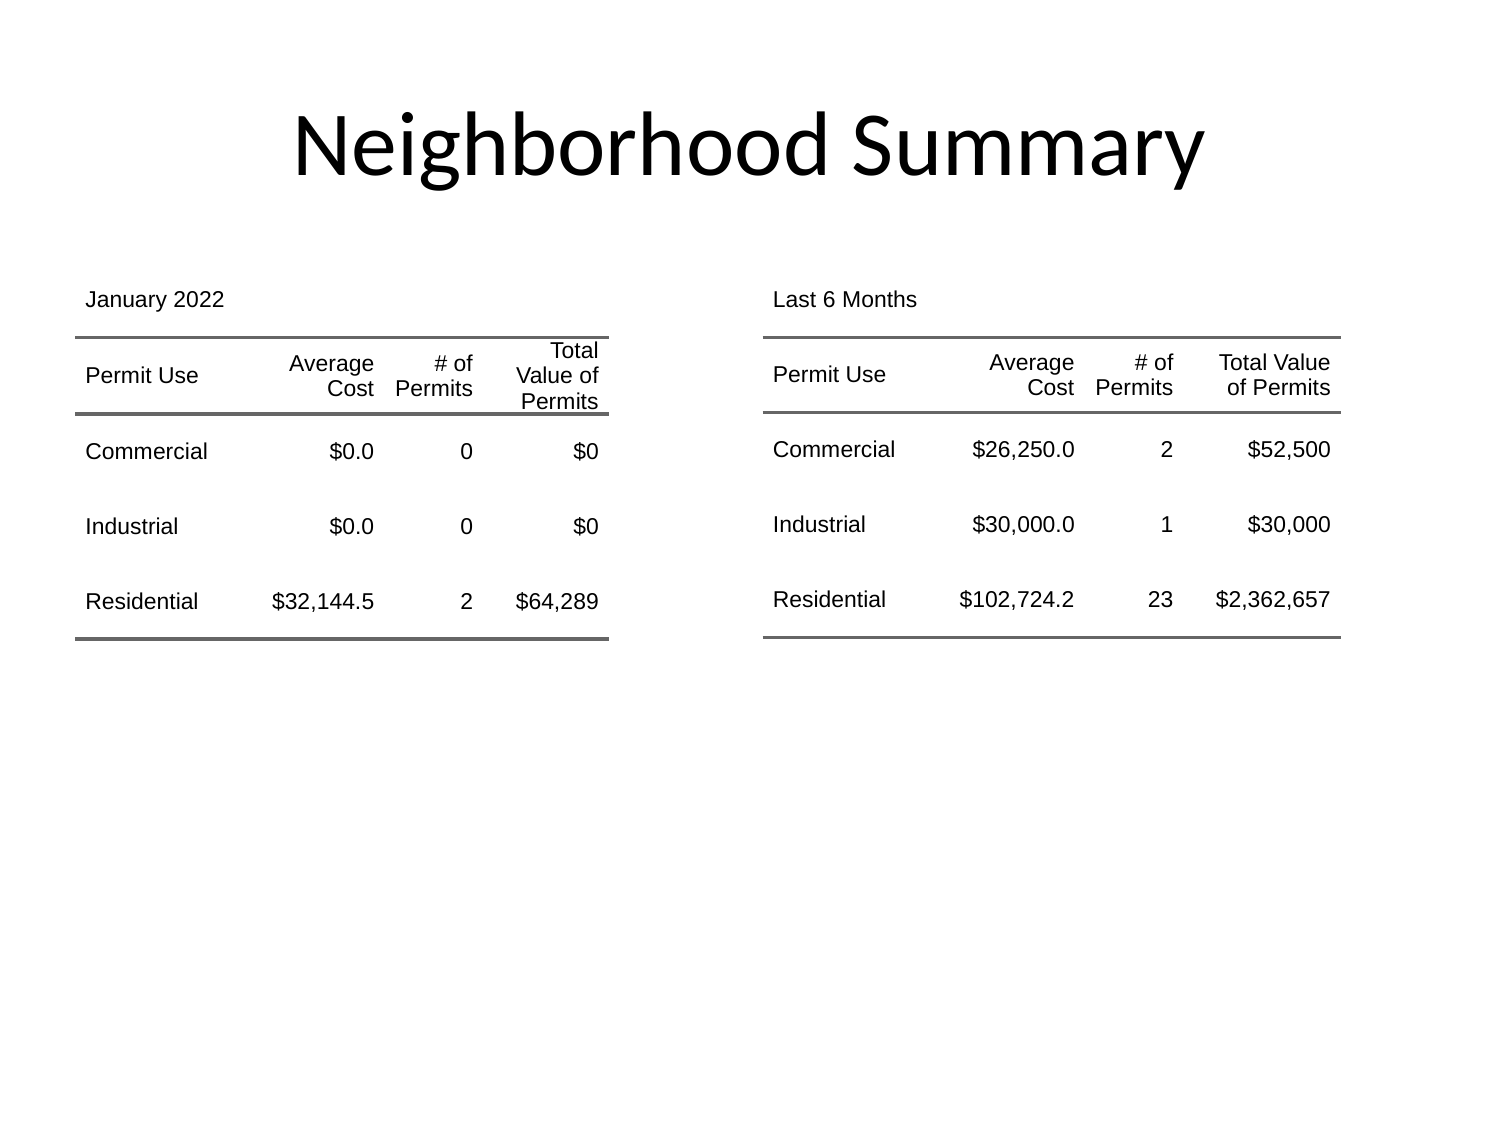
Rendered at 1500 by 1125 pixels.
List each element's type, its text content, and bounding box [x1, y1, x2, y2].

table_cell $0 [483, 416, 609, 489]
table_cell Commercial [75, 416, 240, 489]
table_cell Average Cost [240, 339, 385, 412]
title Neighborhood Summary [75, 45, 1425, 233]
table_cell Residential [75, 564, 240, 637]
table_cell Industrial [75, 489, 240, 564]
table_cell $2,362,657 [1184, 563, 1341, 636]
table_cell # of Permits [1085, 339, 1184, 411]
table_cell 2 [1085, 414, 1184, 488]
table_cell 2 [385, 564, 483, 637]
table_cell $26,250.0 [928, 414, 1085, 488]
table_cell $0.0 [240, 416, 385, 489]
table_cell 23 [1085, 563, 1184, 636]
table_cell Average Cost [928, 339, 1085, 411]
table_cell $0.0 [240, 489, 385, 564]
table_cell Commercial [763, 414, 928, 488]
table_cell Total Value of Permits [483, 339, 609, 412]
table_cell $64,289 [483, 564, 609, 637]
table_cell $0 [483, 489, 609, 564]
table_cell $52,500 [1184, 414, 1341, 488]
table_cell 0 [385, 489, 483, 564]
table_cell Residential [763, 563, 928, 636]
table_cell Permit Use [763, 339, 928, 411]
table_cell # of Permits [385, 339, 483, 412]
table_cell 1 [1085, 488, 1184, 563]
table_cell $102,724.2 [928, 563, 1085, 636]
table_header January 2022 [75, 262, 609, 336]
table_cell $30,000.0 [928, 488, 1085, 563]
table_cell Industrial [763, 488, 928, 563]
table_cell Permit Use [75, 339, 240, 412]
table_cell $32,144.5 [240, 564, 385, 637]
table_cell $30,000 [1184, 488, 1341, 563]
table_header Last 6 Months [763, 262, 1341, 336]
table_cell 0 [385, 416, 483, 489]
table_cell Total Value of Permits [1184, 339, 1341, 411]
